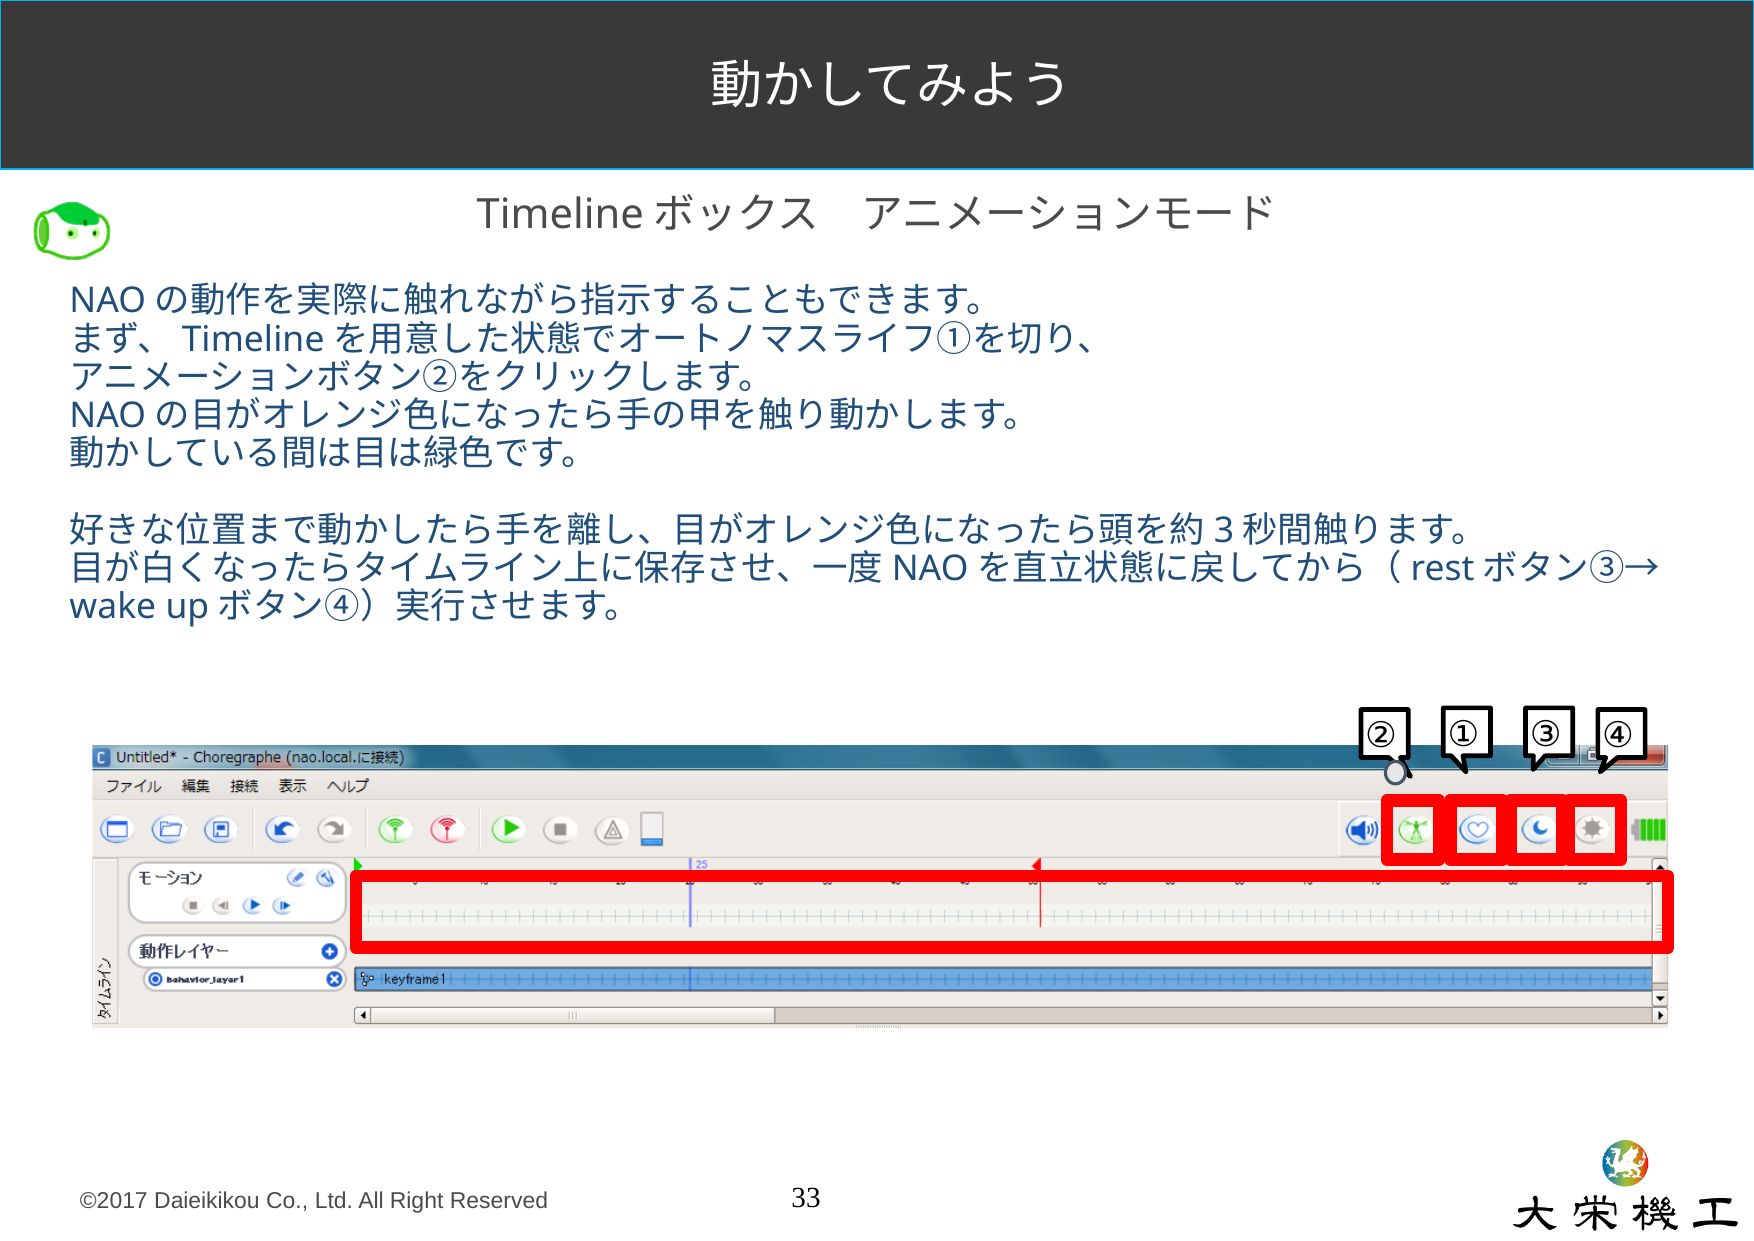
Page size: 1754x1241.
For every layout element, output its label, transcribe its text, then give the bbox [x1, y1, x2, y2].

text_box ② [1361, 709, 1409, 744]
text_box ① [1443, 707, 1491, 744]
list NAOの動作を実際に触れながら指示することもできます。 まず、Timelineを用意した状態でオートノマスライフ①を切り、 アニメーションボタン②をクリックします。 NAOの目がオレンジ色になったら手の甲を触り動かします。 動かしている間は目は緑色です。 好きな位置まで動かしたら手を離し、目がオレンジ色になったら頭を約3秒間触ります。 目が白くなったらタイムライン上に保存させ、一度NAOを直立状態に戻してから（restボタン③→wake upボタン④）実行させます。 [58, 271, 1696, 1163]
text_box ④ [1597, 709, 1646, 744]
picture [1513, 1140, 1738, 1231]
slide_number 33 [777, 1162, 980, 1229]
picture [31, 190, 113, 272]
picture [92, 744, 1669, 1028]
subtitle 動かしてみよう [112, 5, 1644, 160]
text_box ③ [1525, 707, 1573, 744]
title Timelineボックス アニメーションモード [285, 182, 1469, 249]
